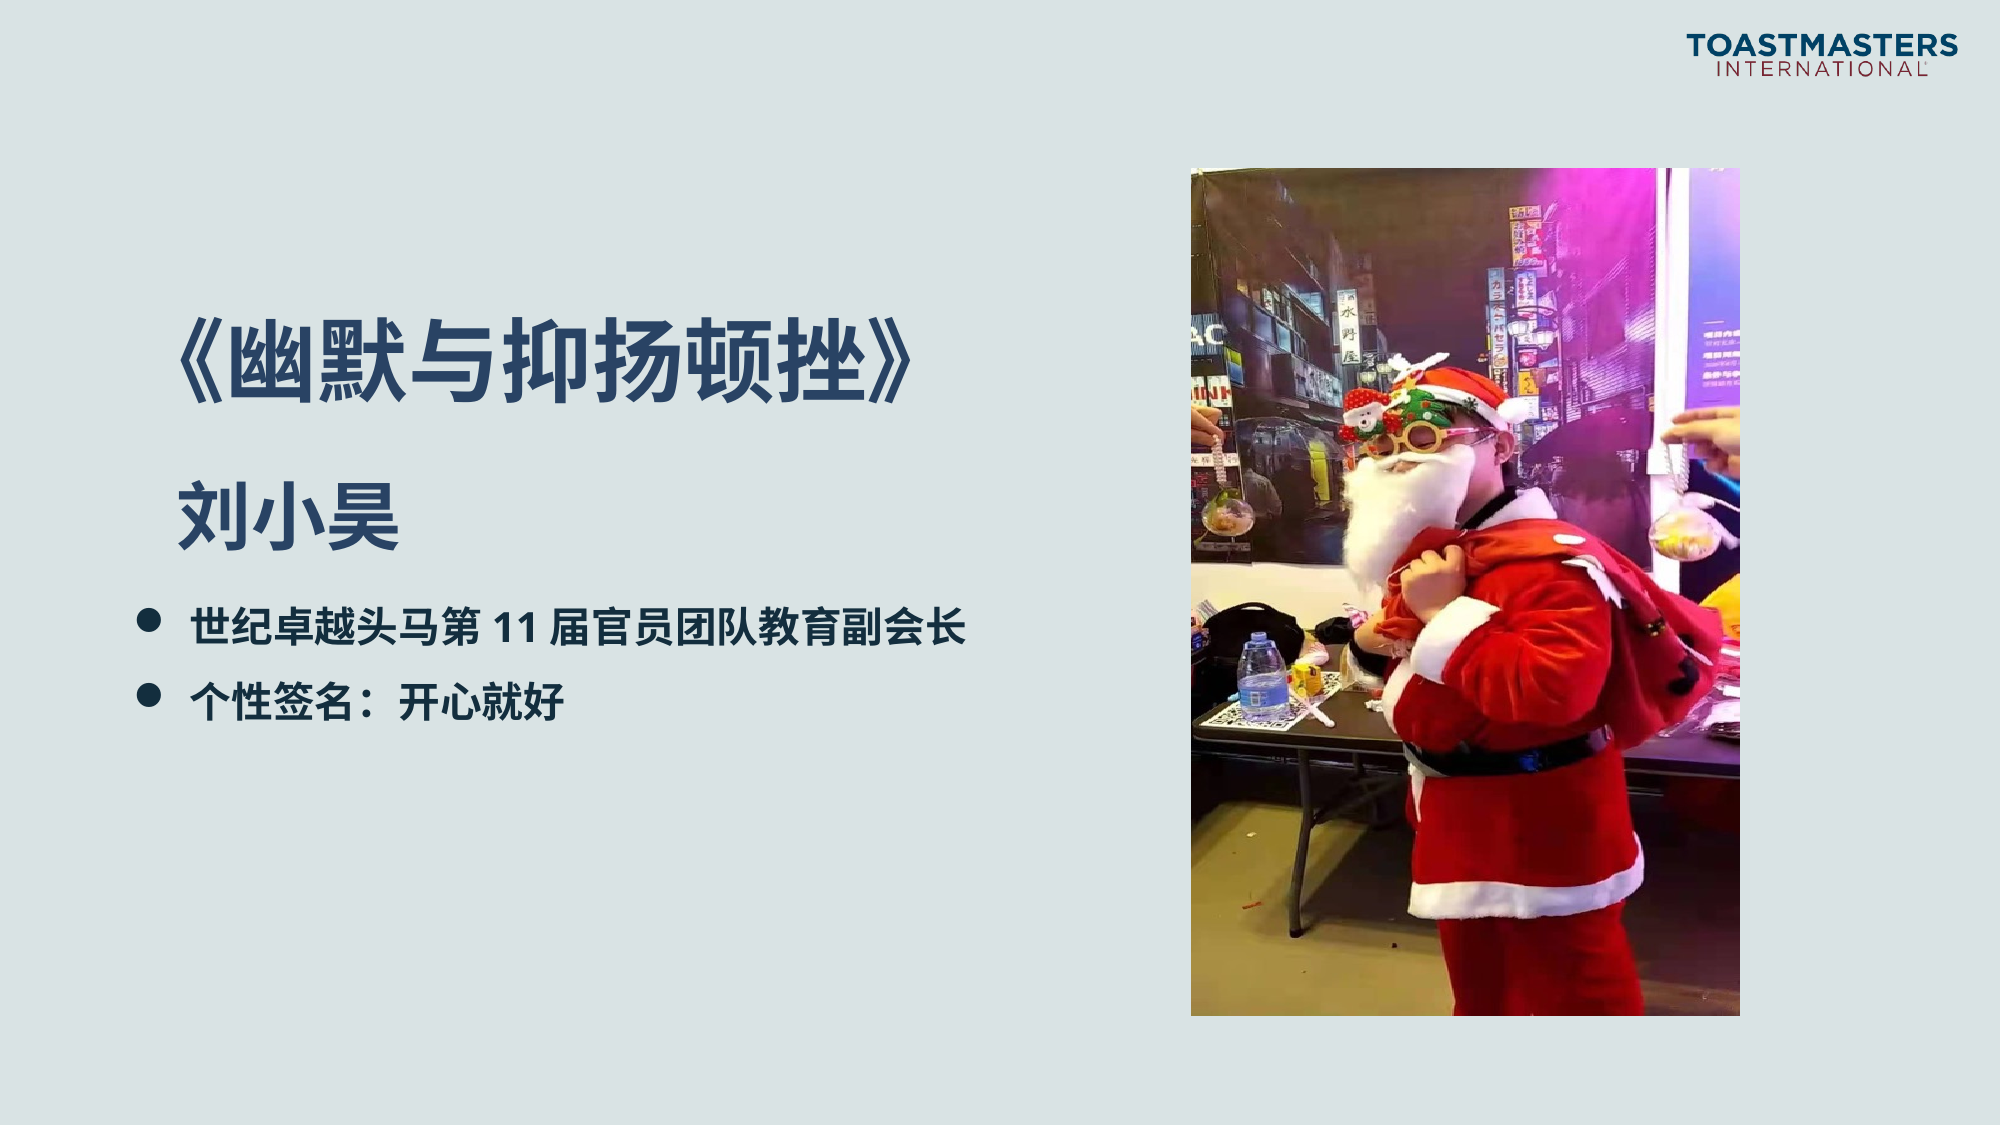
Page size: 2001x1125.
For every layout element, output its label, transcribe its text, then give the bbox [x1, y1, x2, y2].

text_box 刘小昊 [162, 416, 556, 567]
text_box 《幽默与抑扬顿挫》 [118, 241, 993, 417]
picture [1191, 168, 1741, 1016]
text_box 世纪卓越头马第11届官员团队教育副会长 个性签名：开心就好 [118, 568, 1093, 739]
picture [1674, 18, 1971, 87]
